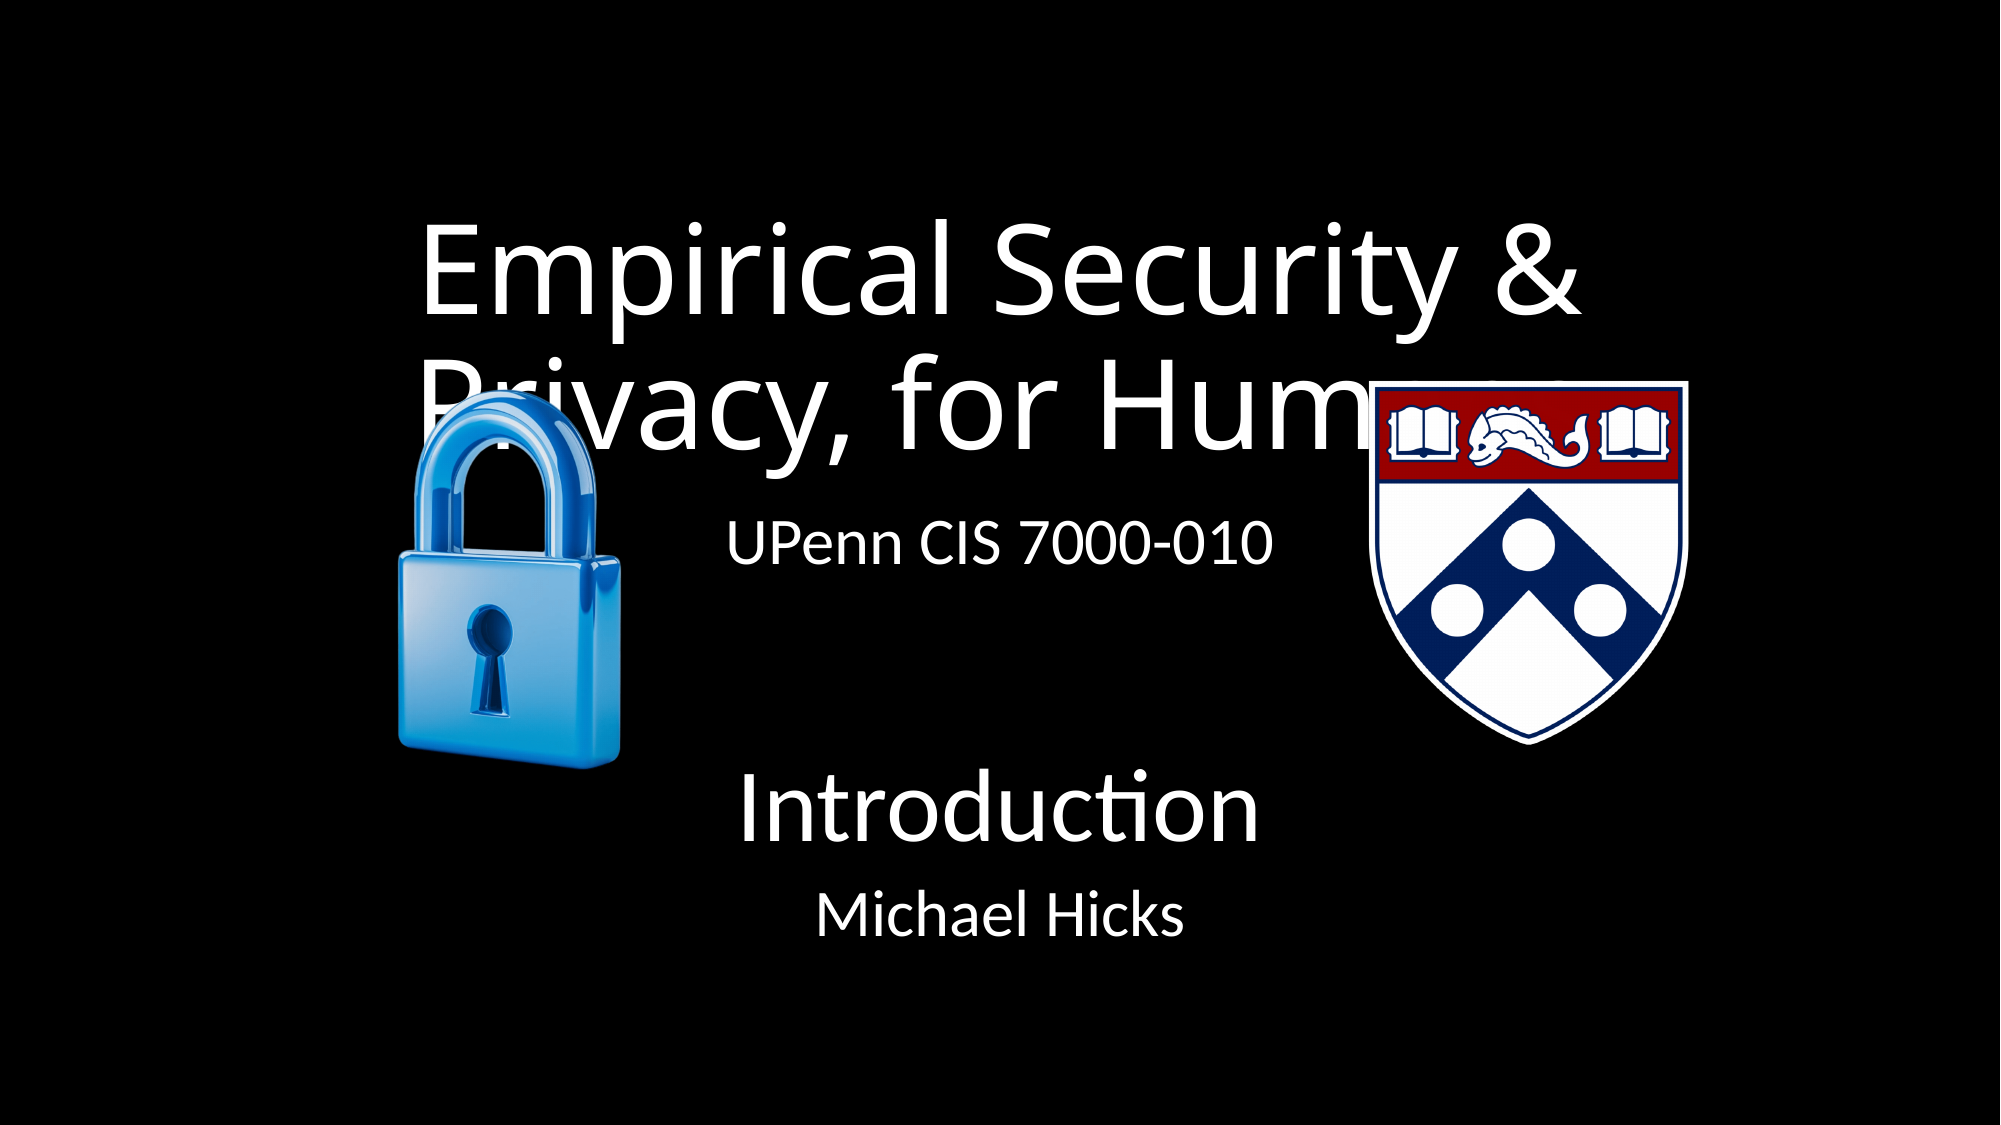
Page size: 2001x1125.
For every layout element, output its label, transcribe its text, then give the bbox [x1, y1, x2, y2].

picture [1188, 335, 1869, 790]
title Empirical Security & Privacy, for Humans [249, 92, 1750, 485]
subtitle UPenn CIS 7000-010 Michael Hicks [812, 499, 1188, 744]
text_box Introduction [249, 744, 1750, 1016]
picture [64, 313, 812, 812]
